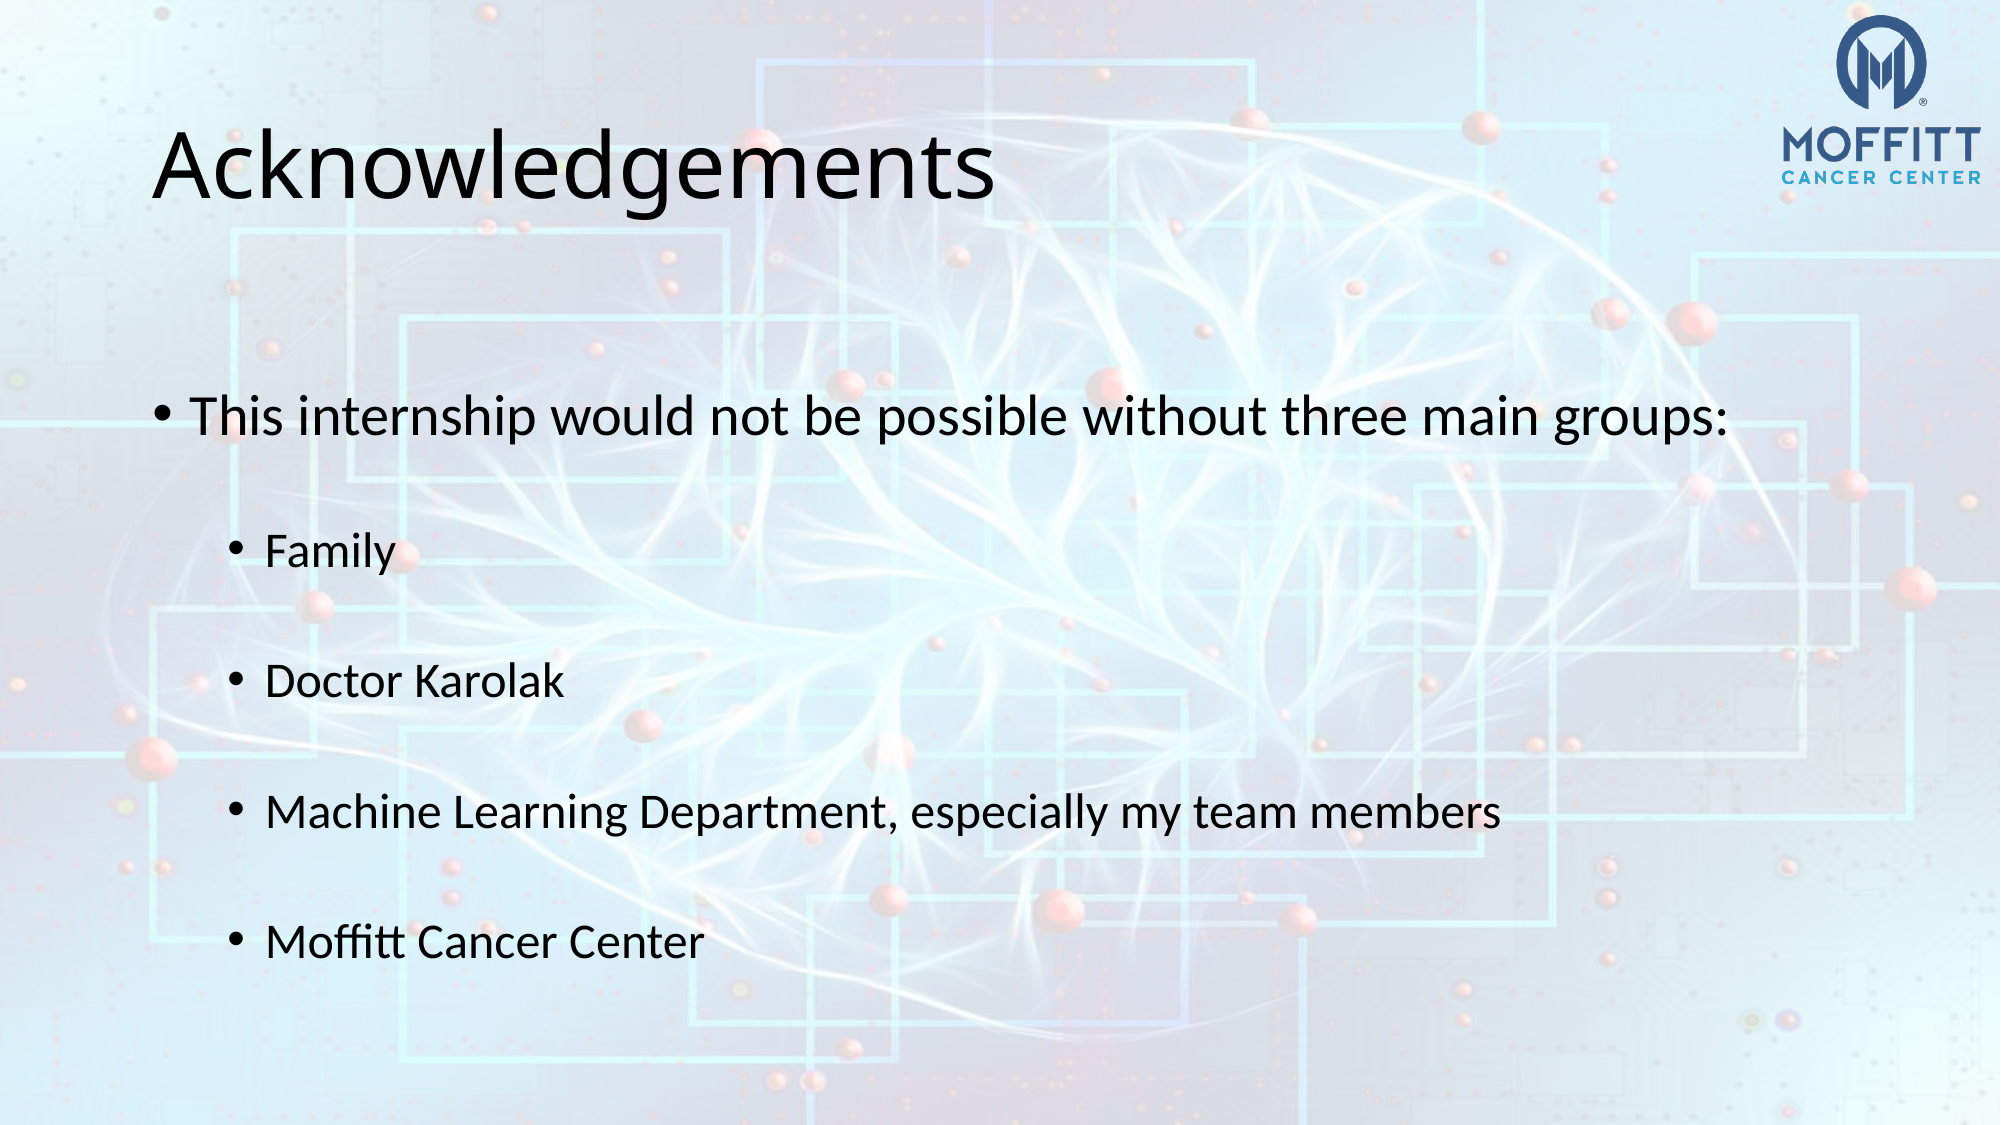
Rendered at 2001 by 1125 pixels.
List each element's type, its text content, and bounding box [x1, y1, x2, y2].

title Acknowledgements [137, 59, 1863, 278]
list This internship would not be possible without three main groups: Family Doctor Karolak Machine Learning Department, especially my team members Moffitt Cancer Center [137, 299, 1922, 1014]
picture [1782, 15, 1981, 184]
